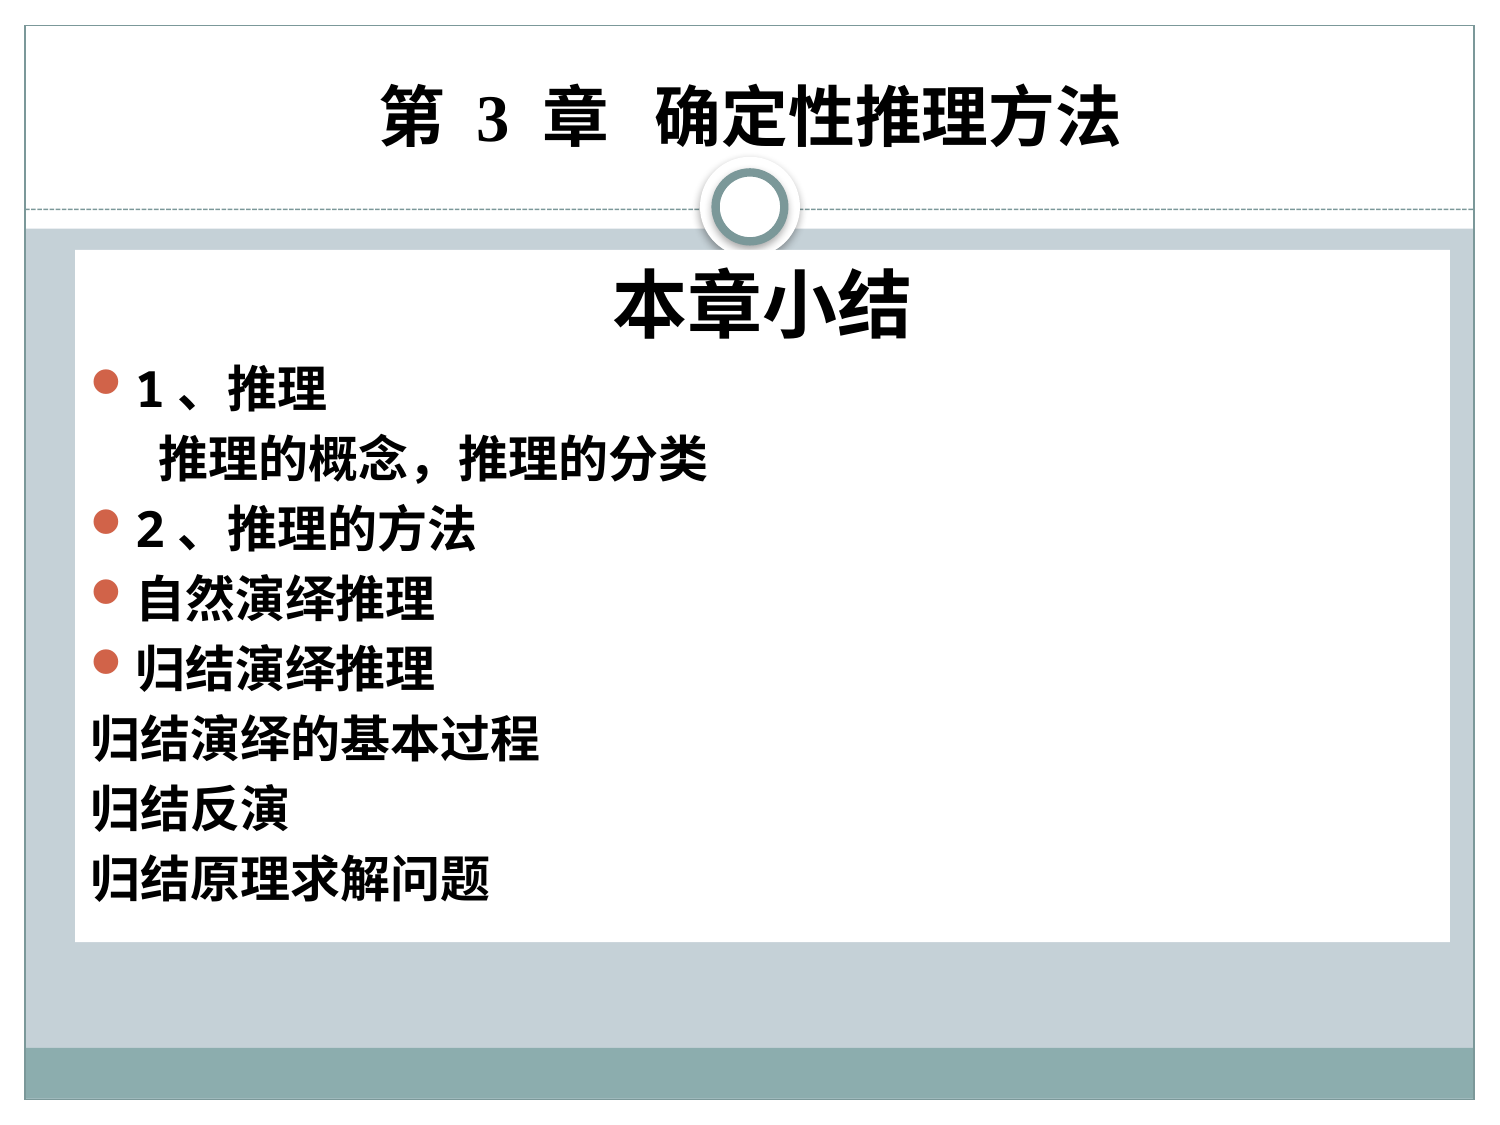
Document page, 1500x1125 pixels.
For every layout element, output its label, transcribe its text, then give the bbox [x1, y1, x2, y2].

list 本章小结 1、推理 推理的概念，推理的分类 2、推理的方法 自然演绎推理 归结演绎推理 归结演绎的基本过程 归结反演 归结原理求解问题 [74, 249, 1451, 943]
text_box 第 3 章 确定性推理方法 [112, 0, 1388, 163]
slide_number [715, 168, 791, 241]
